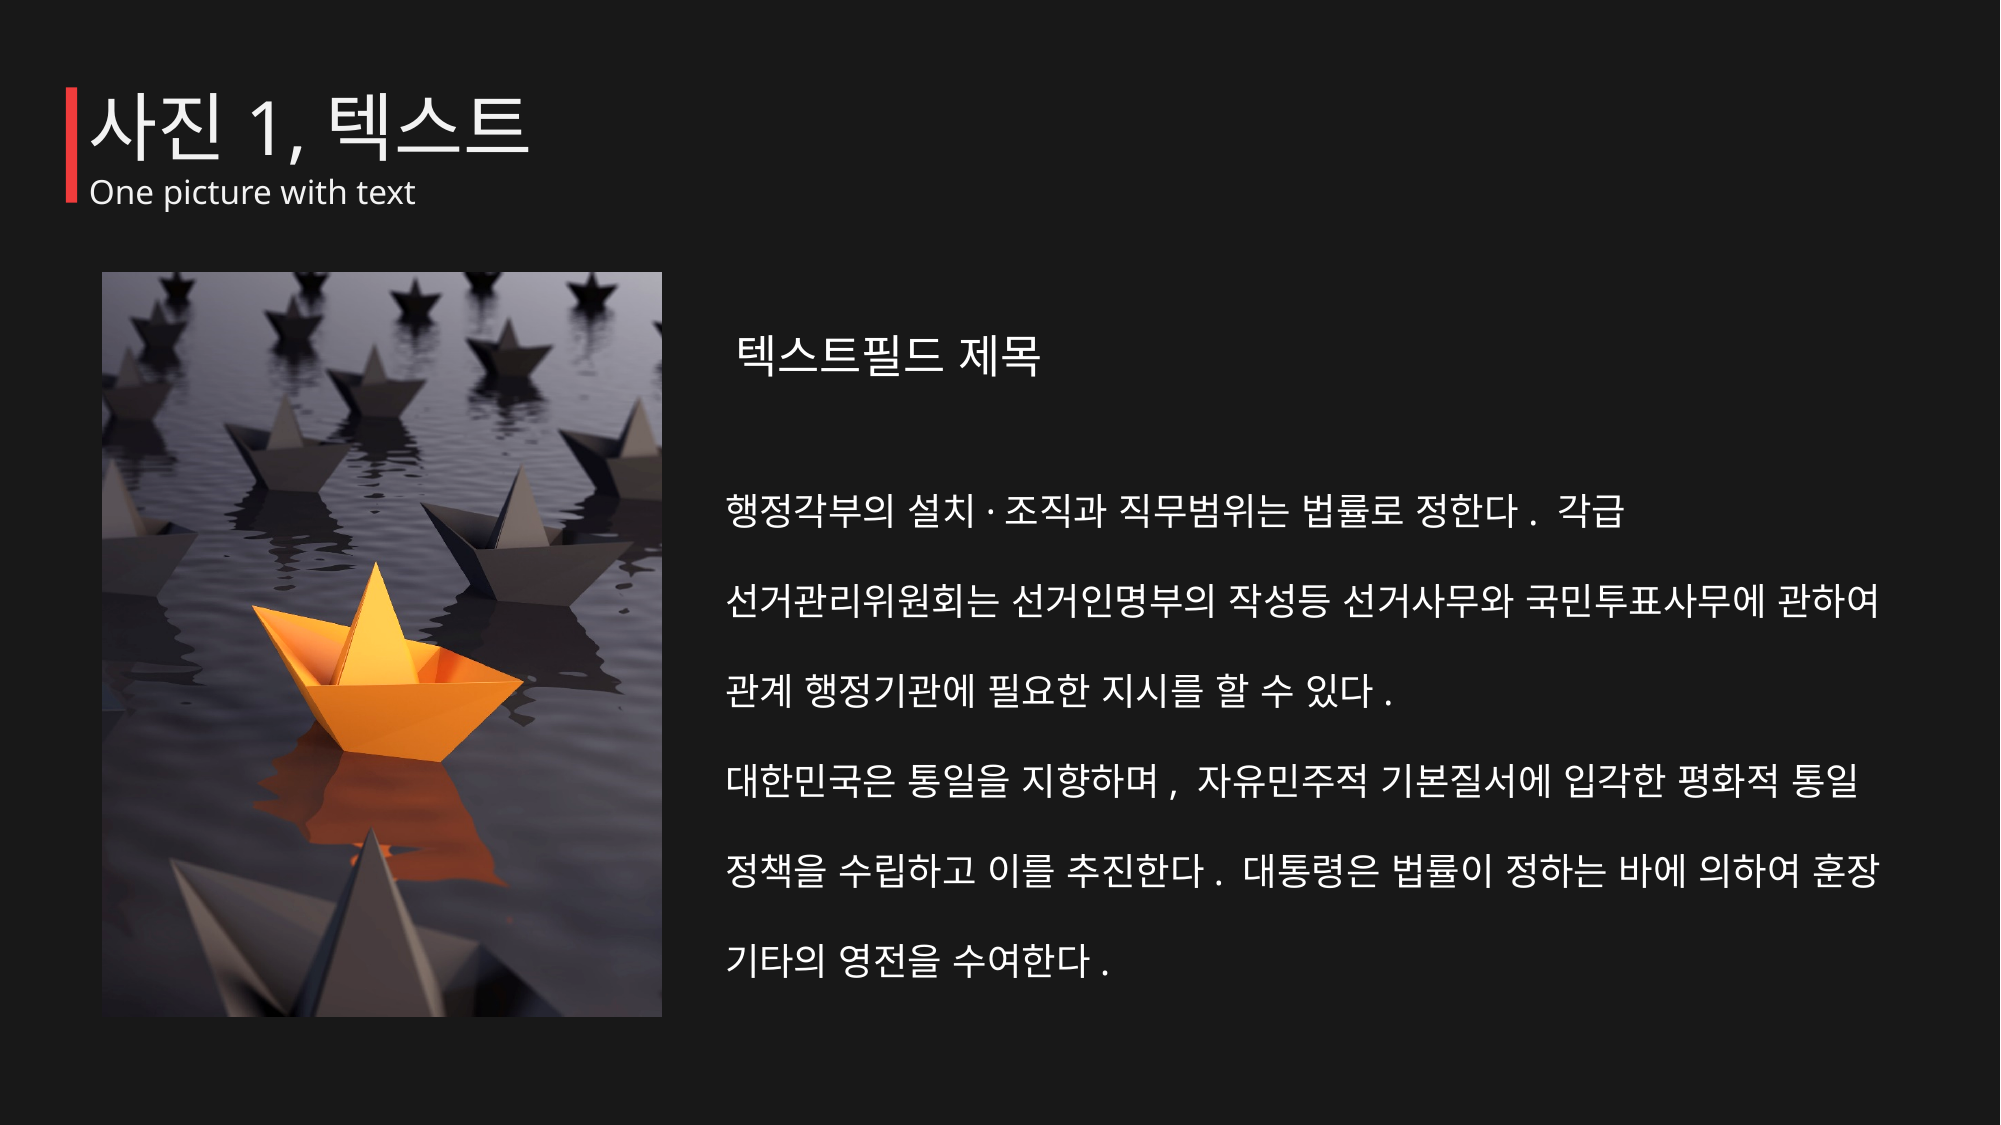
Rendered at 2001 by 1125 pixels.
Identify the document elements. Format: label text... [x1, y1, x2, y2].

text_box 행정각부의 설치·조직과 직무범위는 법률로 정한다. 각급 선거관리위원회는 선거인명부의 작성등 선거사무와 국민투표사무에 관하여 관계 행정기관에 필요한 지시를 할 수 있다. 대한민국은 통일을 지향하며, 자유민주적 기본질서에 입각한 평화적 통일 정책을 수립하고 이를 추진한다. 대통령은 법률이 정하는 바에 의하여 훈장 기타의 영전을 수여한다. [710, 435, 1898, 991]
text_box 사진1,텍스트 One picture with text [74, 73, 548, 219]
picture [102, 272, 662, 1017]
text_box 텍스트필드 제목 [720, 320, 1058, 390]
text_box [65, 86, 74, 204]
